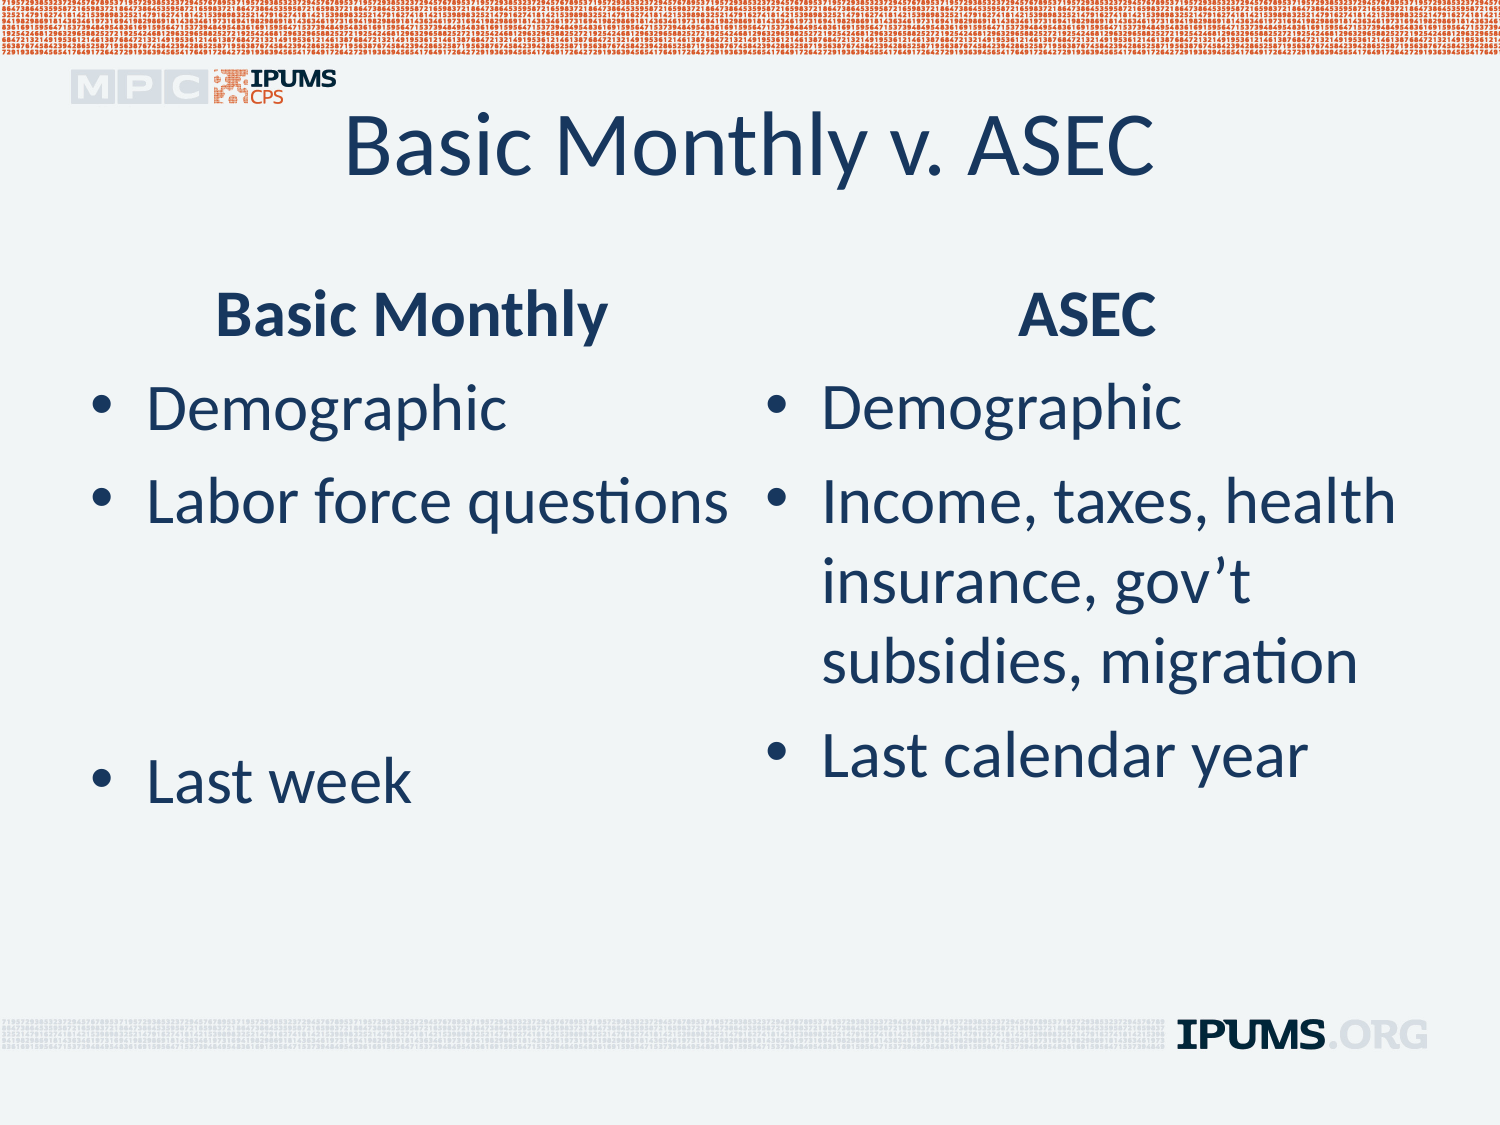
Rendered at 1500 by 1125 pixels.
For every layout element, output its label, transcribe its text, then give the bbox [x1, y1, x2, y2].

list Basic Monthly Demographic Labor force questions Last week [75, 262, 749, 982]
picture [0, 0, 1500, 1125]
text_box ASEC Demographic Income, taxes, health insurance, gov’t subsidies, migration Last calendar year [749, 262, 1425, 1012]
title Basic Monthly v. ASEC [75, 45, 1425, 233]
